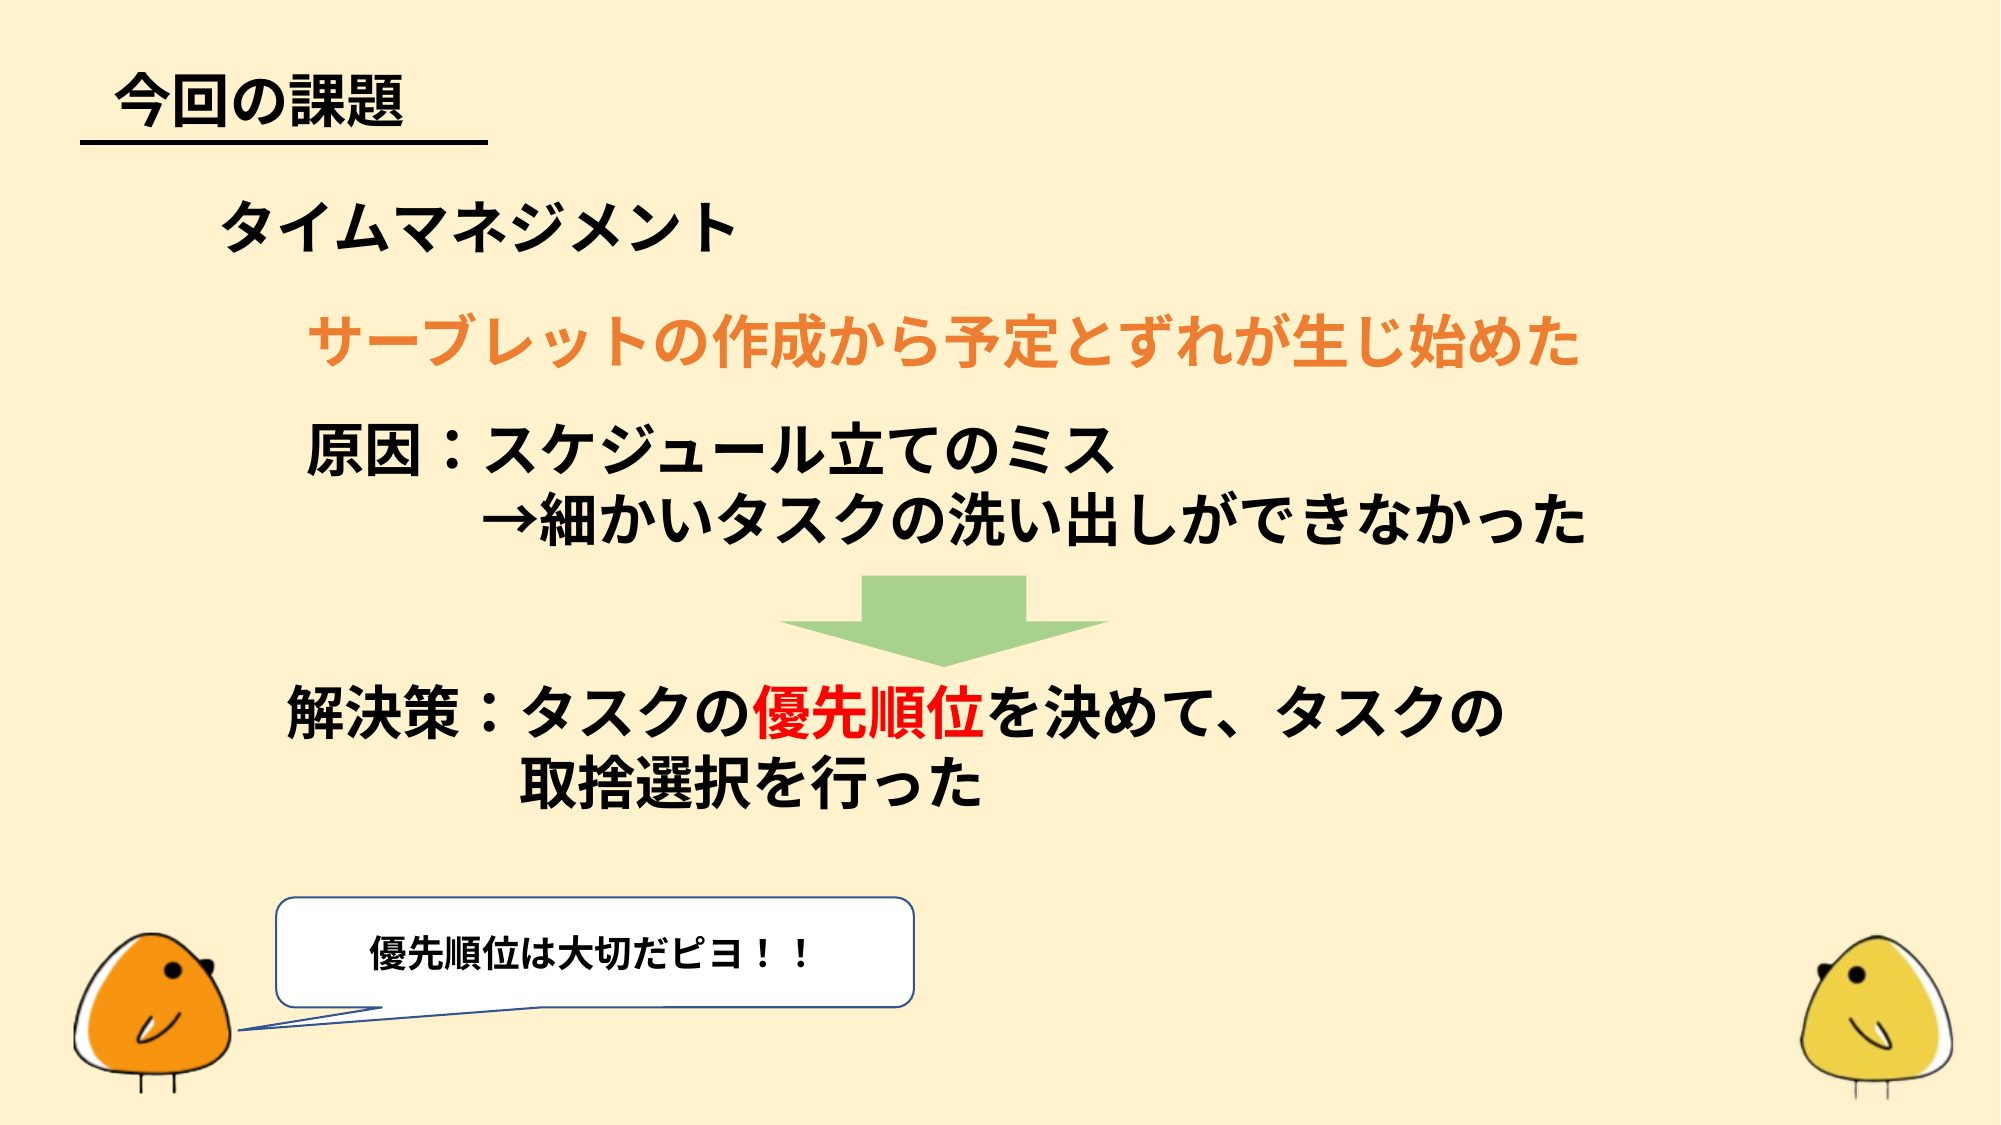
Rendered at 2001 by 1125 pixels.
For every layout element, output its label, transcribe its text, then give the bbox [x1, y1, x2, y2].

text_box タイムマネジメント [203, 183, 832, 269]
text_box 今回の課題 [98, 56, 763, 142]
picture [32, 892, 265, 1125]
text_box 優先順位は大切だピヨ！！ [237, 896, 915, 1032]
picture [1778, 925, 1968, 1106]
text_box 解決策：タスクの優先順位を決めて、タスクの 取捨選択を行った [271, 669, 1599, 824]
text_box 原因：スケジュール立てのミス →細かいタスクの洗い出しができなかった [292, 405, 1708, 561]
text_box [779, 574, 1110, 669]
text_box サーブレットの作成から予定とずれが生じ始めた [292, 297, 1708, 383]
